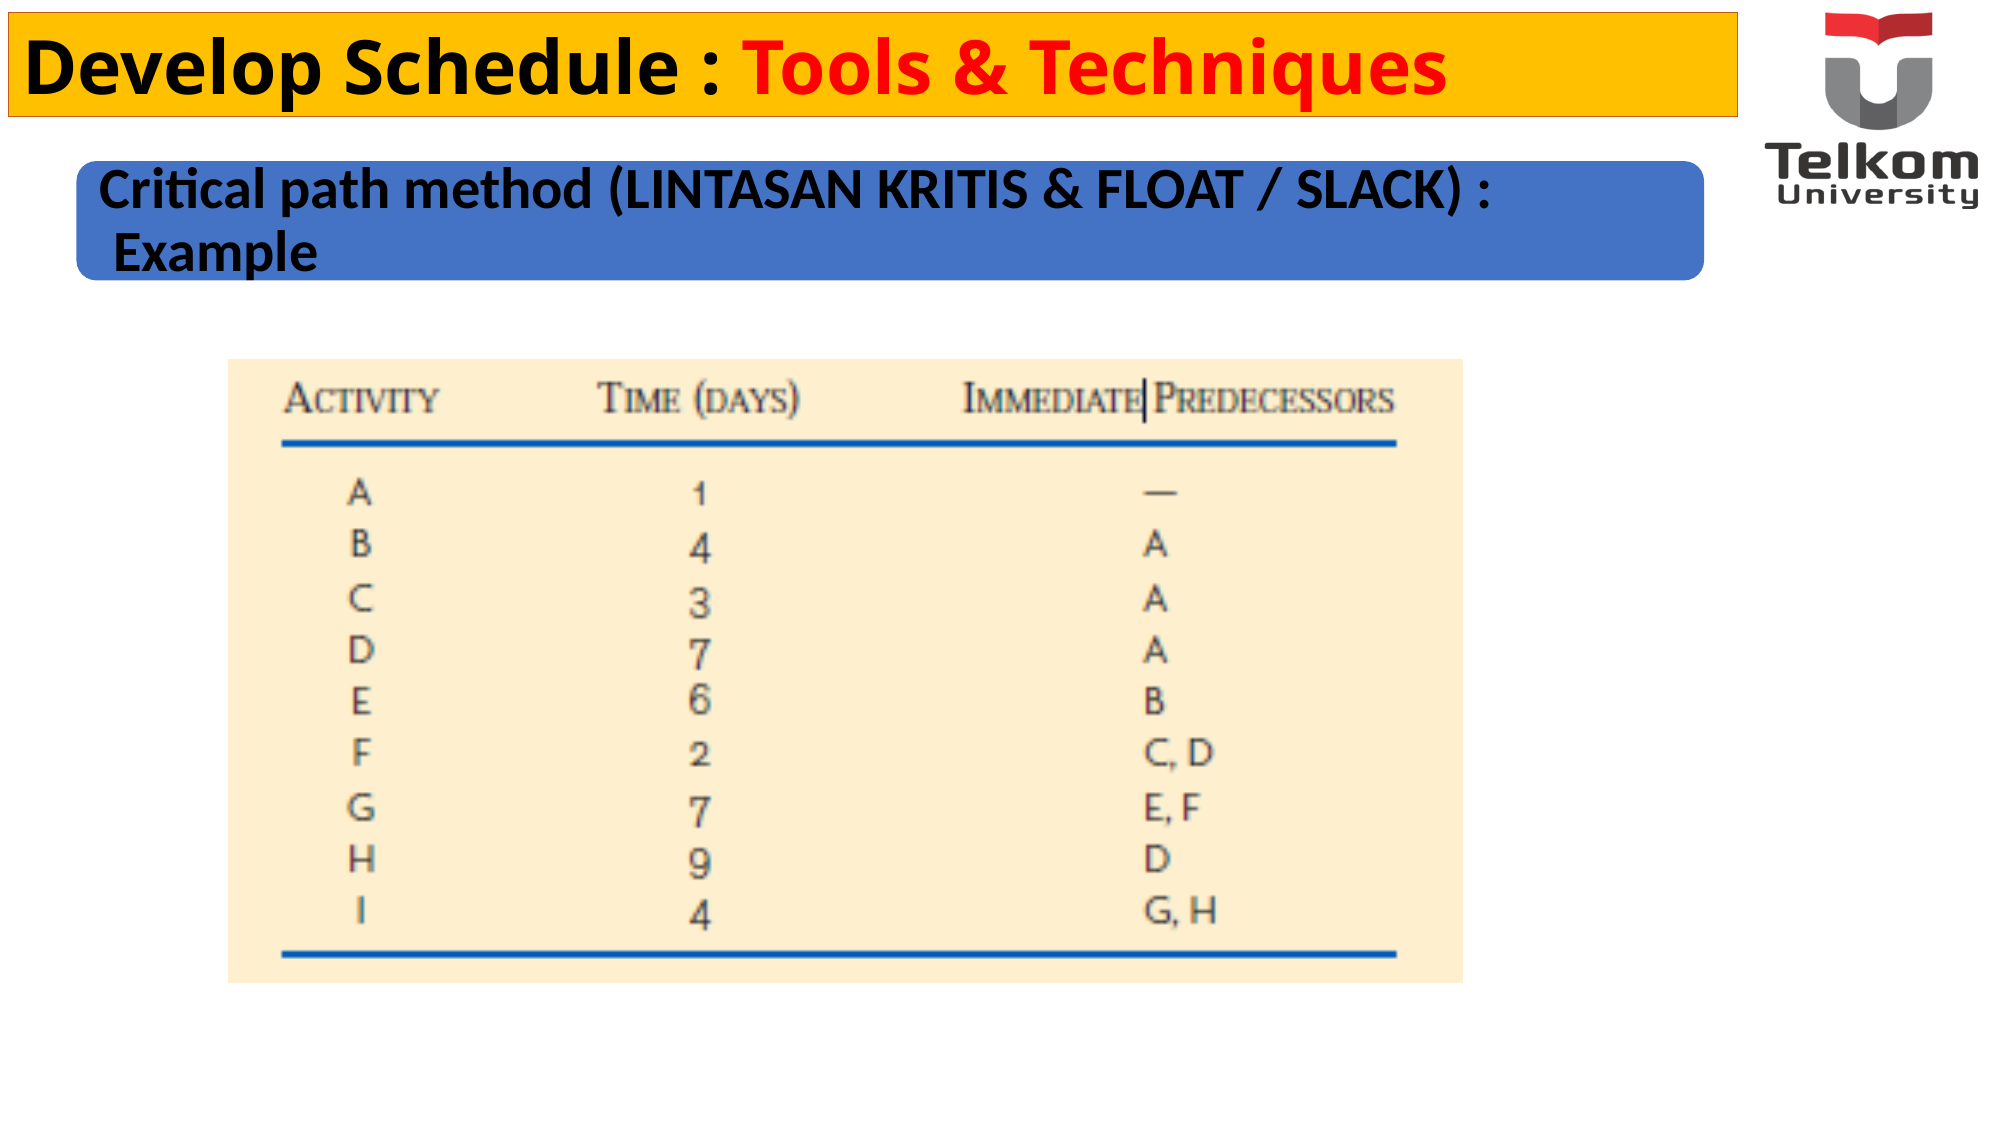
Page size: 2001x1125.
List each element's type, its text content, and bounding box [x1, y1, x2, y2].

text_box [76, 161, 1705, 281]
text_box Develop Schedule : Tools & Techniques [8, 12, 1738, 117]
picture [228, 359, 1463, 983]
picture [1764, 12, 1978, 209]
